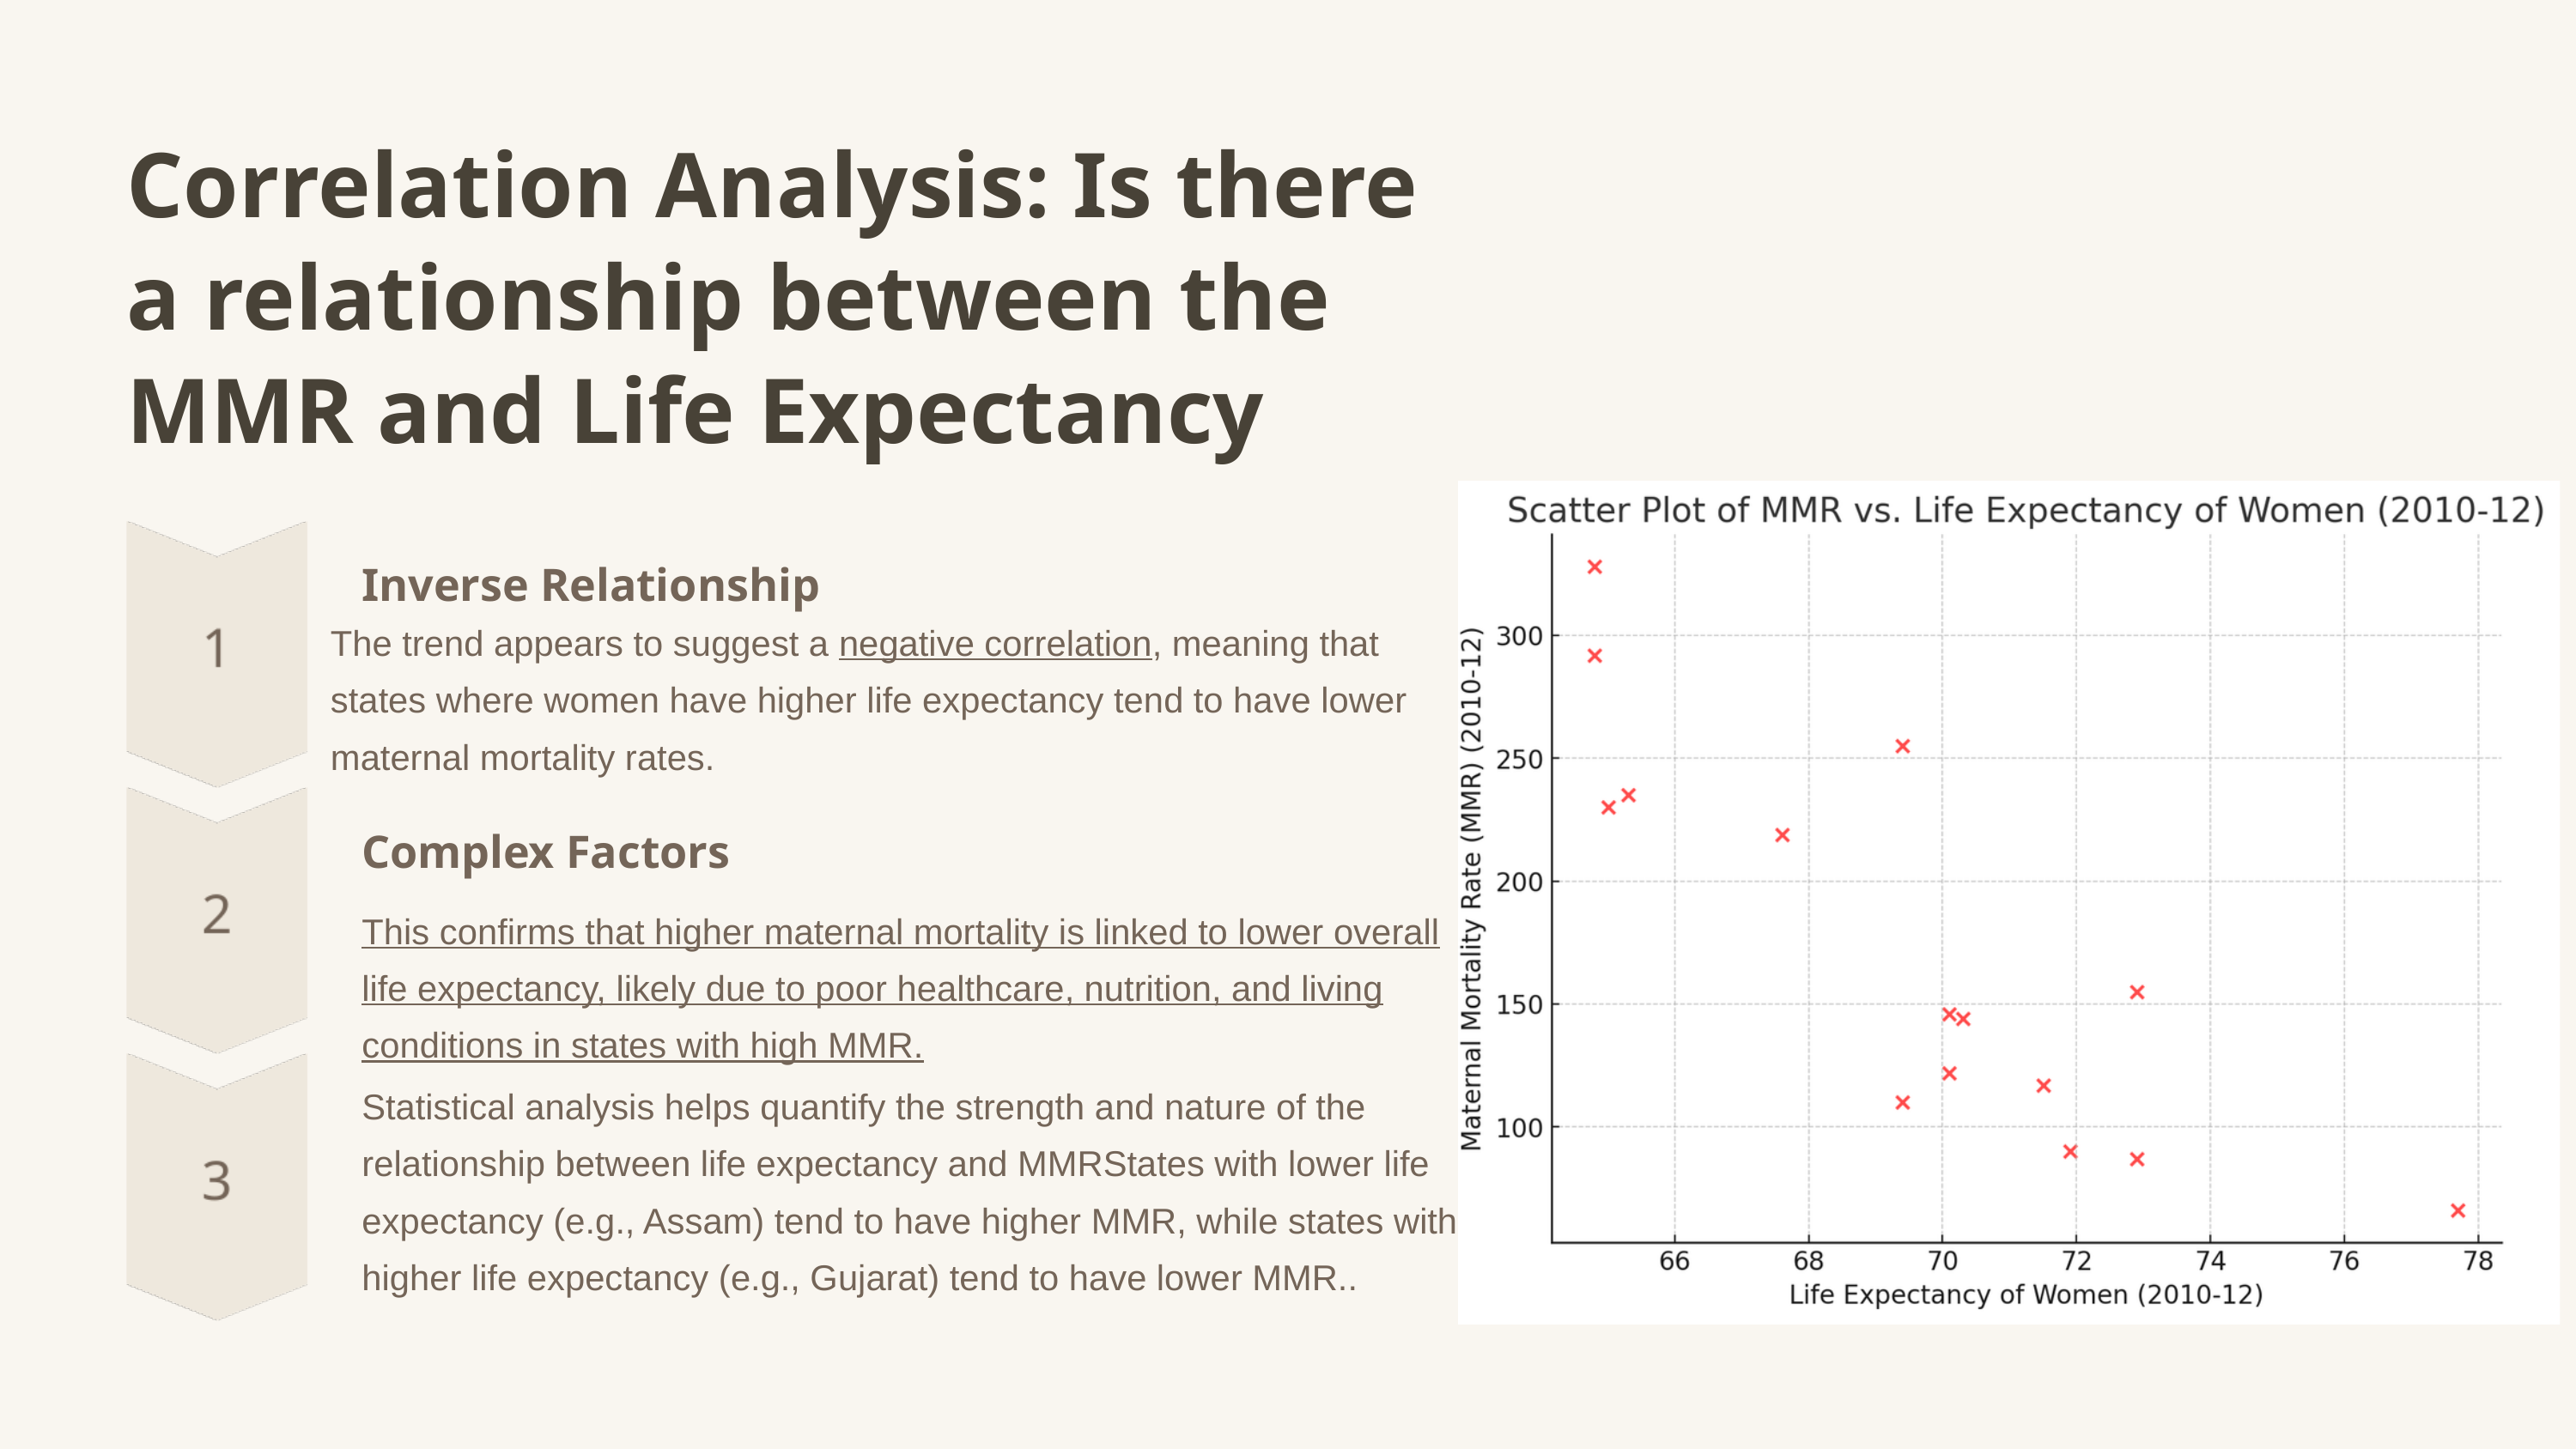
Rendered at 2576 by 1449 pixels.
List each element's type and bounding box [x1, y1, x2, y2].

text_box [126, 128, 1484, 498]
text_box [361, 902, 1484, 1073]
text_box [0, 0, 2576, 1449]
text_box [361, 557, 825, 612]
text_box [361, 1077, 1484, 1304]
text_box [361, 823, 815, 881]
text_box [330, 614, 1484, 840]
